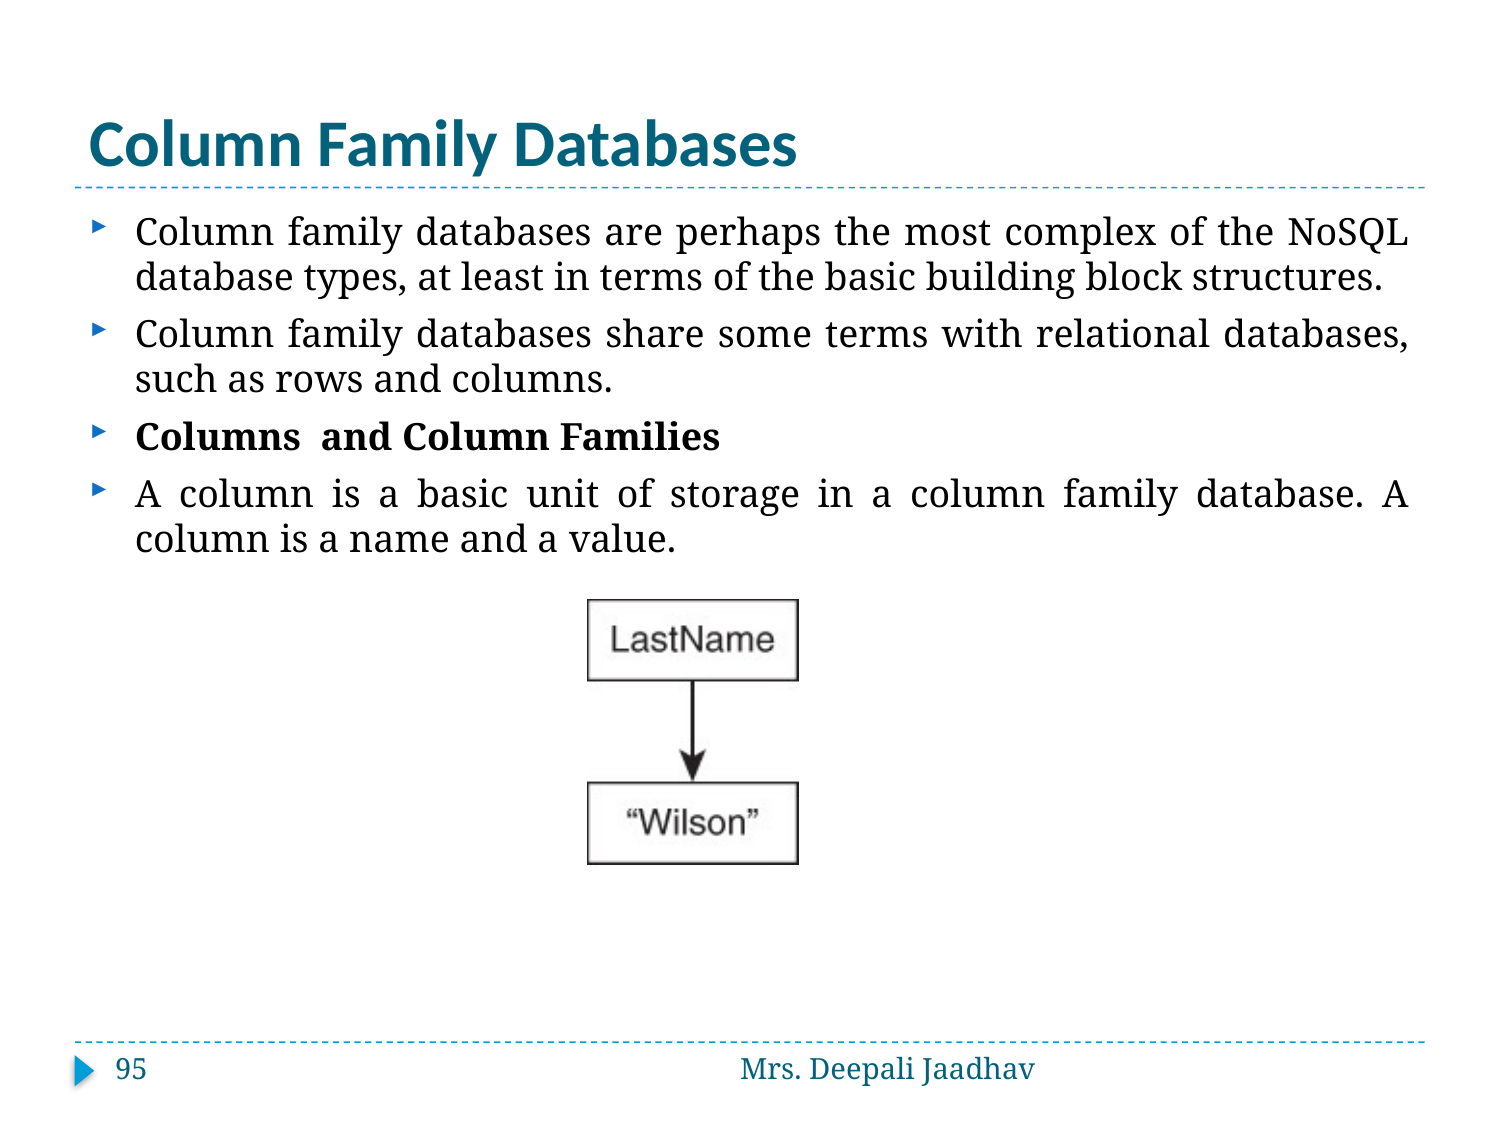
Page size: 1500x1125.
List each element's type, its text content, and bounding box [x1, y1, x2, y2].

footer Mrs. Deepali Jaadhav [475, 1042, 1051, 1103]
list Column family databases are perhaps the most complex of the NoSQL database types, at least in terms of the basic building block structures. Column family databases share some terms with relational databases, such as rows and columns. Columns and Column Families A column is a basic unit of storage in a column family database. A column is a name and a value. [75, 200, 1425, 618]
title Column Family Databases [75, 24, 1425, 188]
picture [587, 599, 799, 865]
slide_number 95 [100, 1042, 426, 1103]
